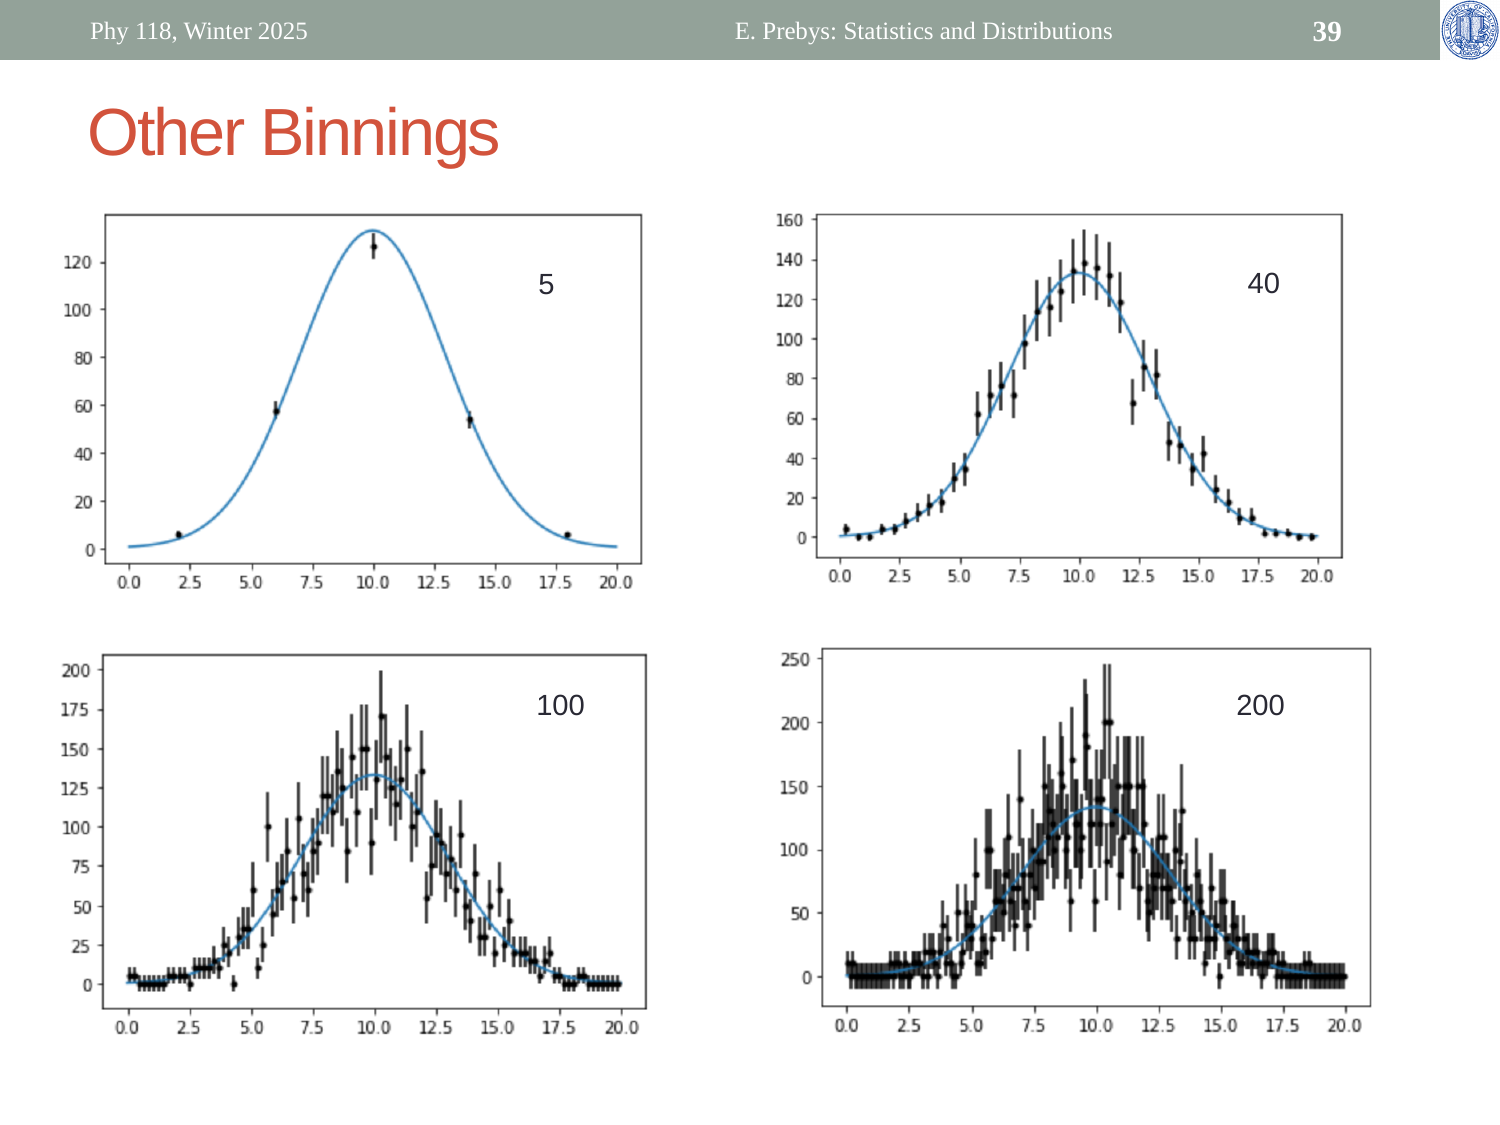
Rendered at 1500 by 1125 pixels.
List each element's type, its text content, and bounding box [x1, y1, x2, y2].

slide_number 39 [1297, 3, 1425, 57]
picture [762, 640, 1399, 1042]
footer E. Prebys: Statistics and Distributions [562, 3, 1286, 57]
picture [49, 200, 657, 606]
picture [762, 200, 1355, 595]
picture [49, 640, 665, 1052]
picture [1440, 0, 1500, 61]
title Other Binnings [72, 77, 1423, 181]
slide_number Phy 118, Winter 2025 [75, 3, 550, 57]
